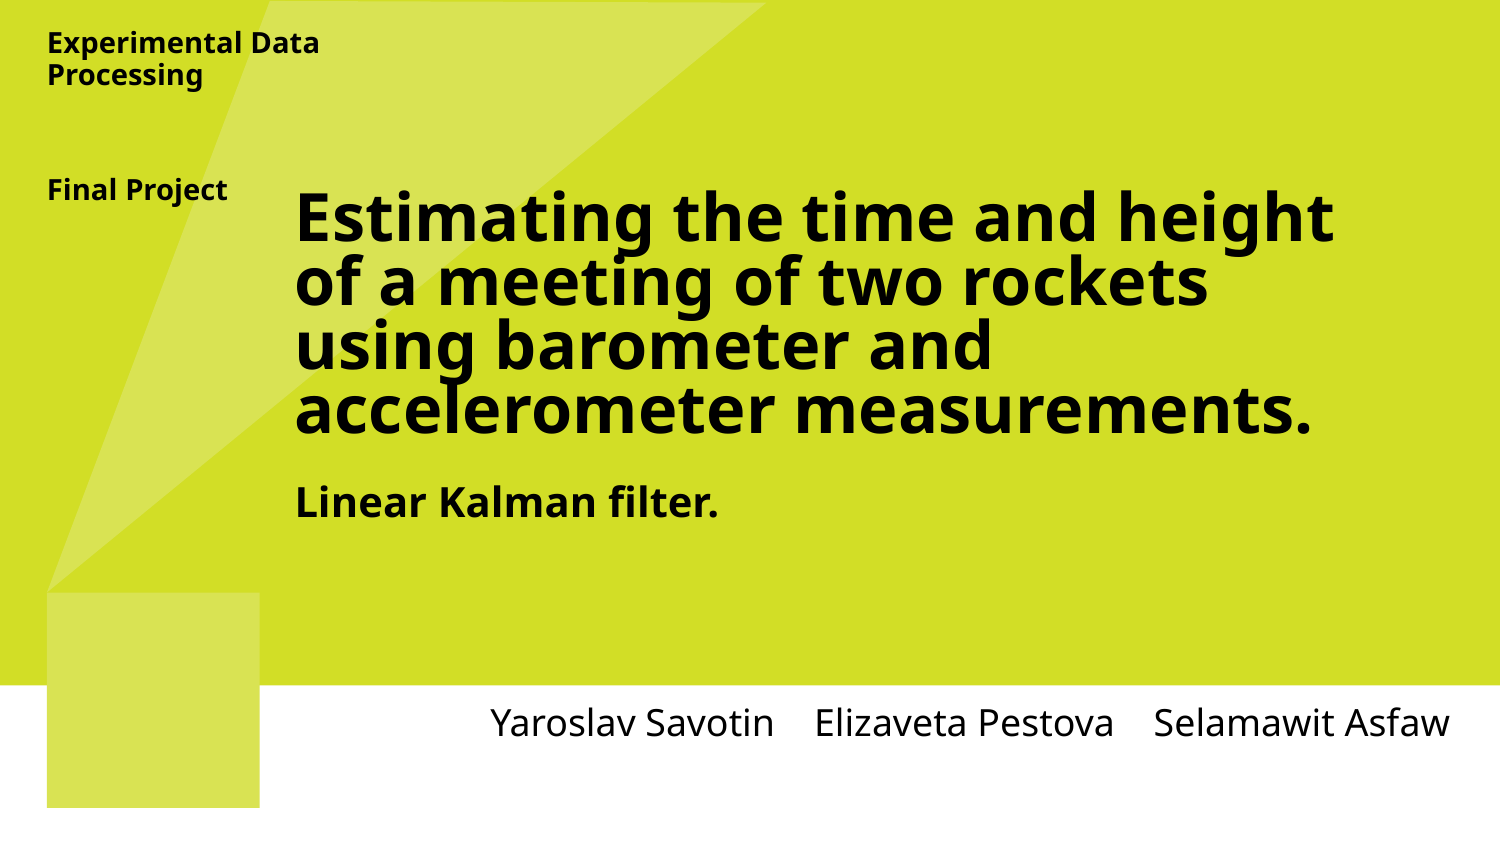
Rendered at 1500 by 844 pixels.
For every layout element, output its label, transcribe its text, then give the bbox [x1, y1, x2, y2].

list Yaroslav Savotin Elizaveta Pestova Selamawit Asfaw [482, 695, 1500, 740]
list Final Project [46, 175, 286, 446]
list Experimental Data Processing [46, 28, 378, 148]
title Estimating the time and height of a meeting of two rockets using barometer and accelerometer measurements. Linear Kalman filter. [286, 77, 1366, 602]
